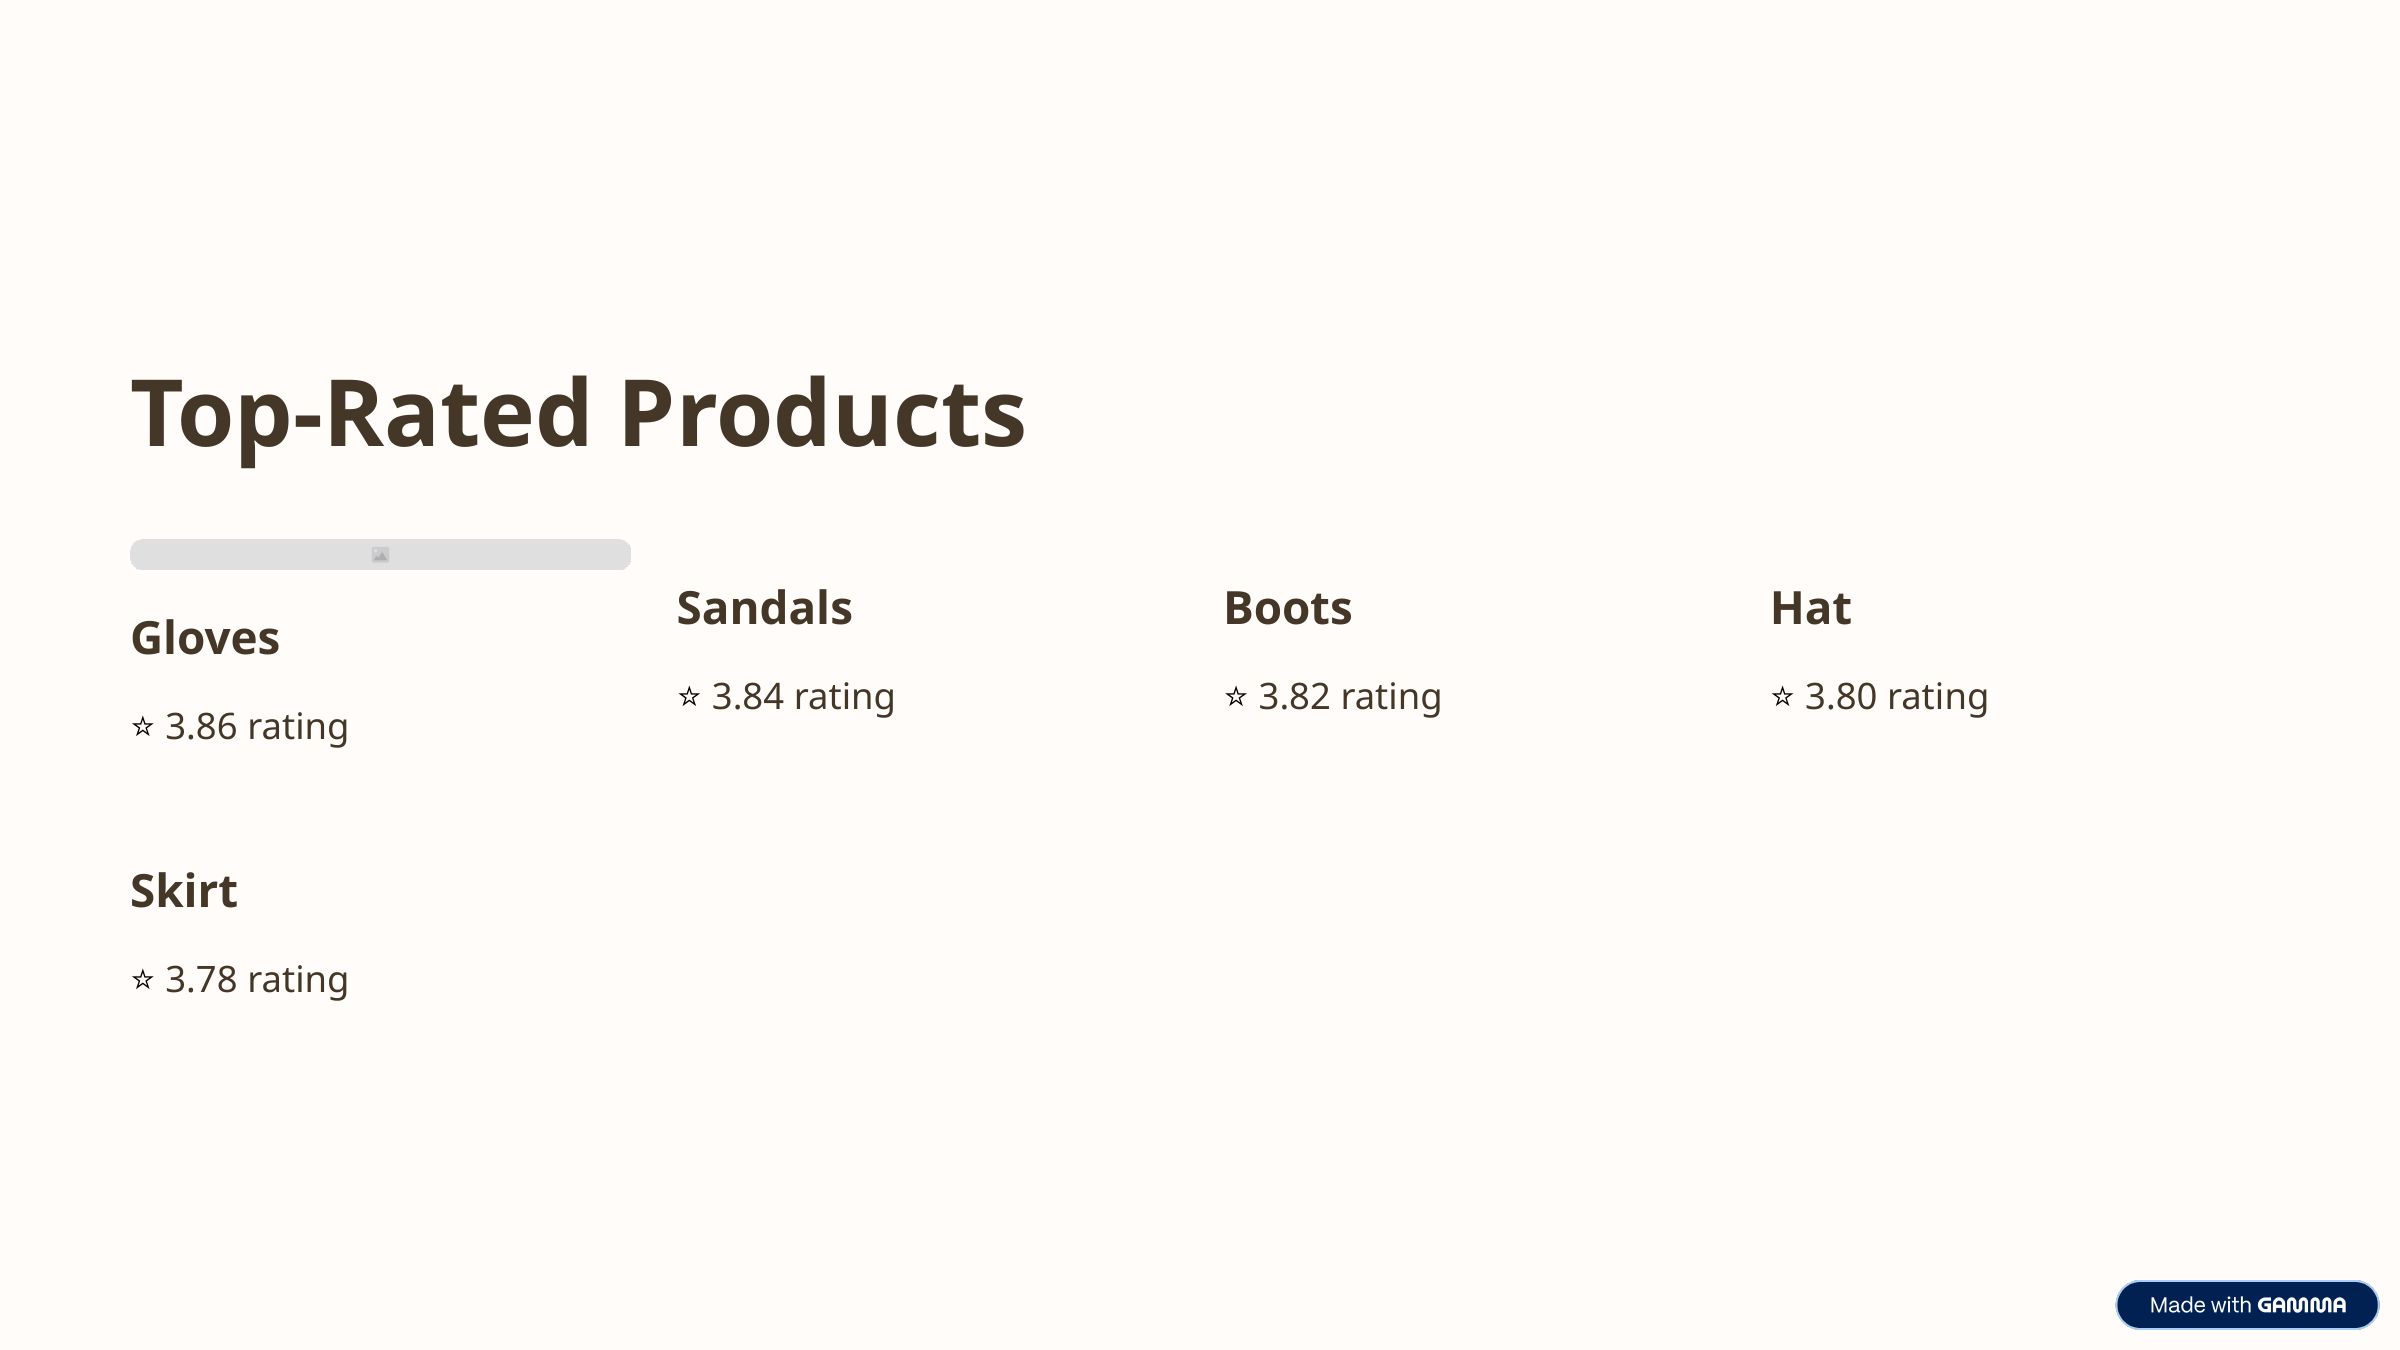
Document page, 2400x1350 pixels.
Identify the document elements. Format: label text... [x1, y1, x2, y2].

text_box Skirt [130, 859, 596, 918]
text_box ⭐ 3.84 rating [676, 657, 1177, 719]
text_box ⭐ 3.86 rating [130, 687, 631, 749]
text_box ⭐ 3.82 rating [1223, 657, 1724, 719]
text_box Top-Rated Products [130, 349, 1061, 466]
picture [130, 539, 631, 570]
text_box Gloves [130, 606, 596, 665]
text_box Hat [1769, 576, 2235, 635]
text_box Boots [1223, 576, 1689, 635]
text_box ⭐ 3.78 rating [130, 940, 631, 1001]
text_box Sandals [676, 576, 1142, 635]
text_box ⭐ 3.80 rating [1769, 657, 2270, 719]
picture [2106, 1271, 2389, 1339]
